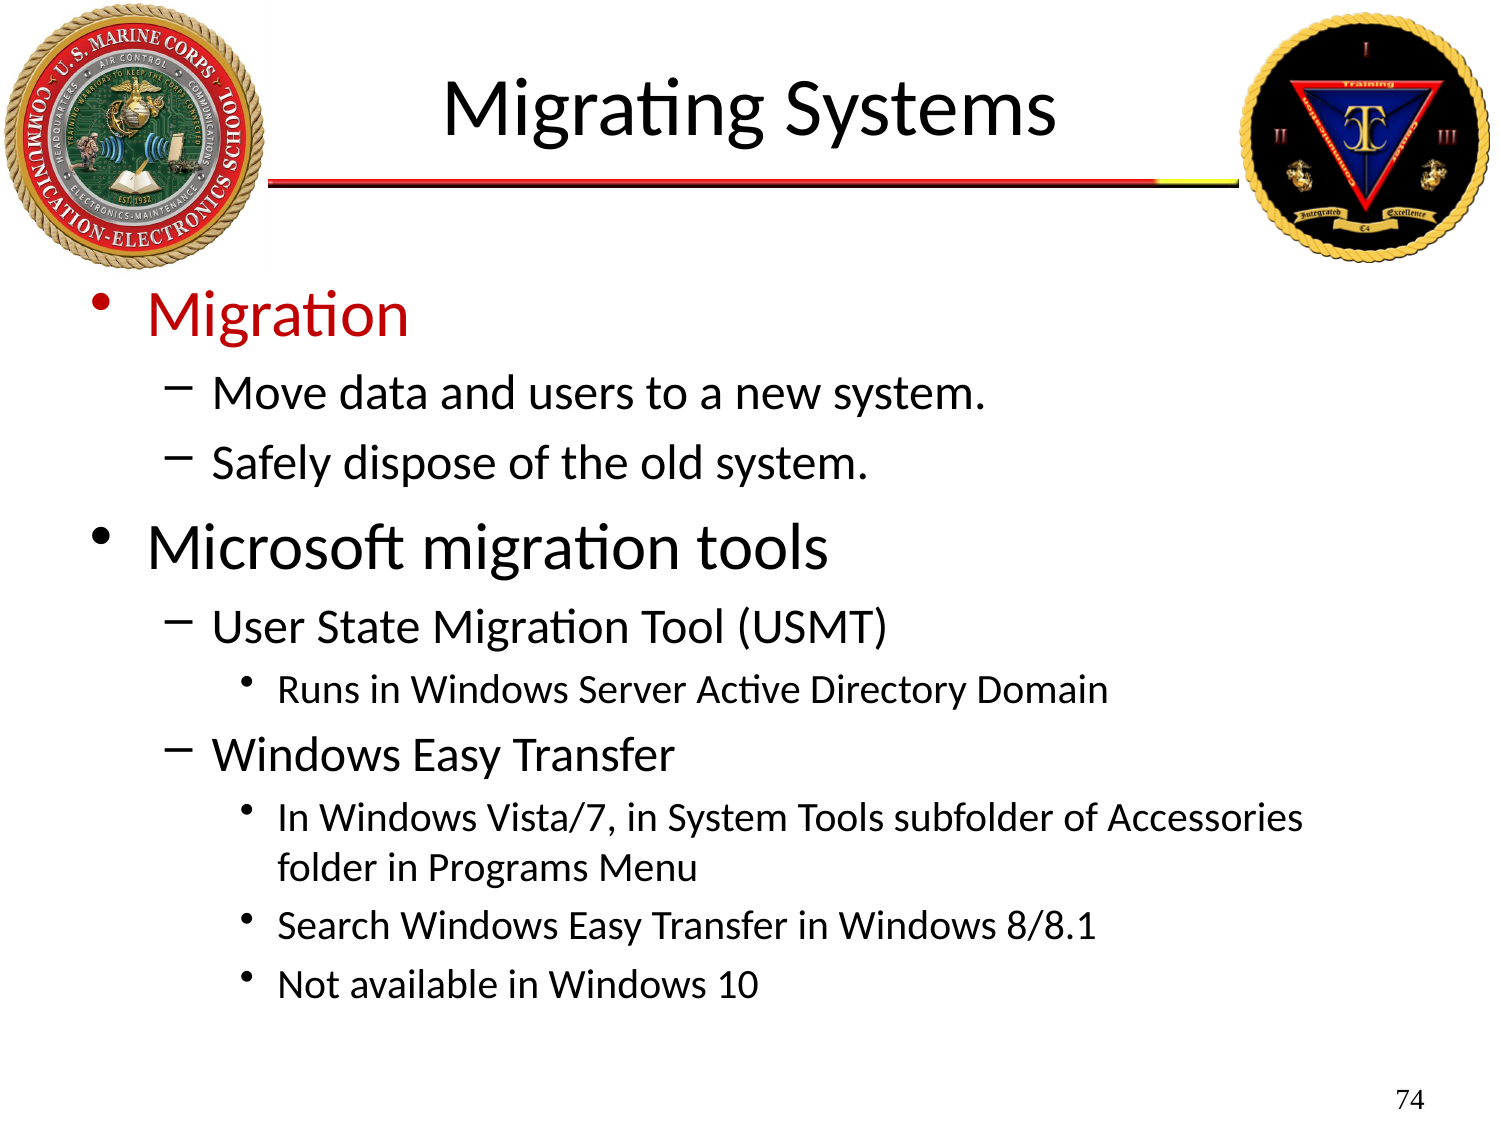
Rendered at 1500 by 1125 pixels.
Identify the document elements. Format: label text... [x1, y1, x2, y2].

picture [1239, 12, 1490, 263]
picture [0, 0, 268, 274]
list Migration Move data and users to a new system. Safely dispose of the old system. Microsoft migration tools User State Migration Tool (USMT) Runs in Windows Server Active Directory Domain Windows Easy Transfer In Windows Vista/7, in System Tools subfolder of Accessories folder in Programs Menu Search Windows Easy Transfer in Windows 8/8.1 Not available in Windows 10 [75, 262, 1425, 1005]
title Migrating Systems [75, 45, 1425, 233]
